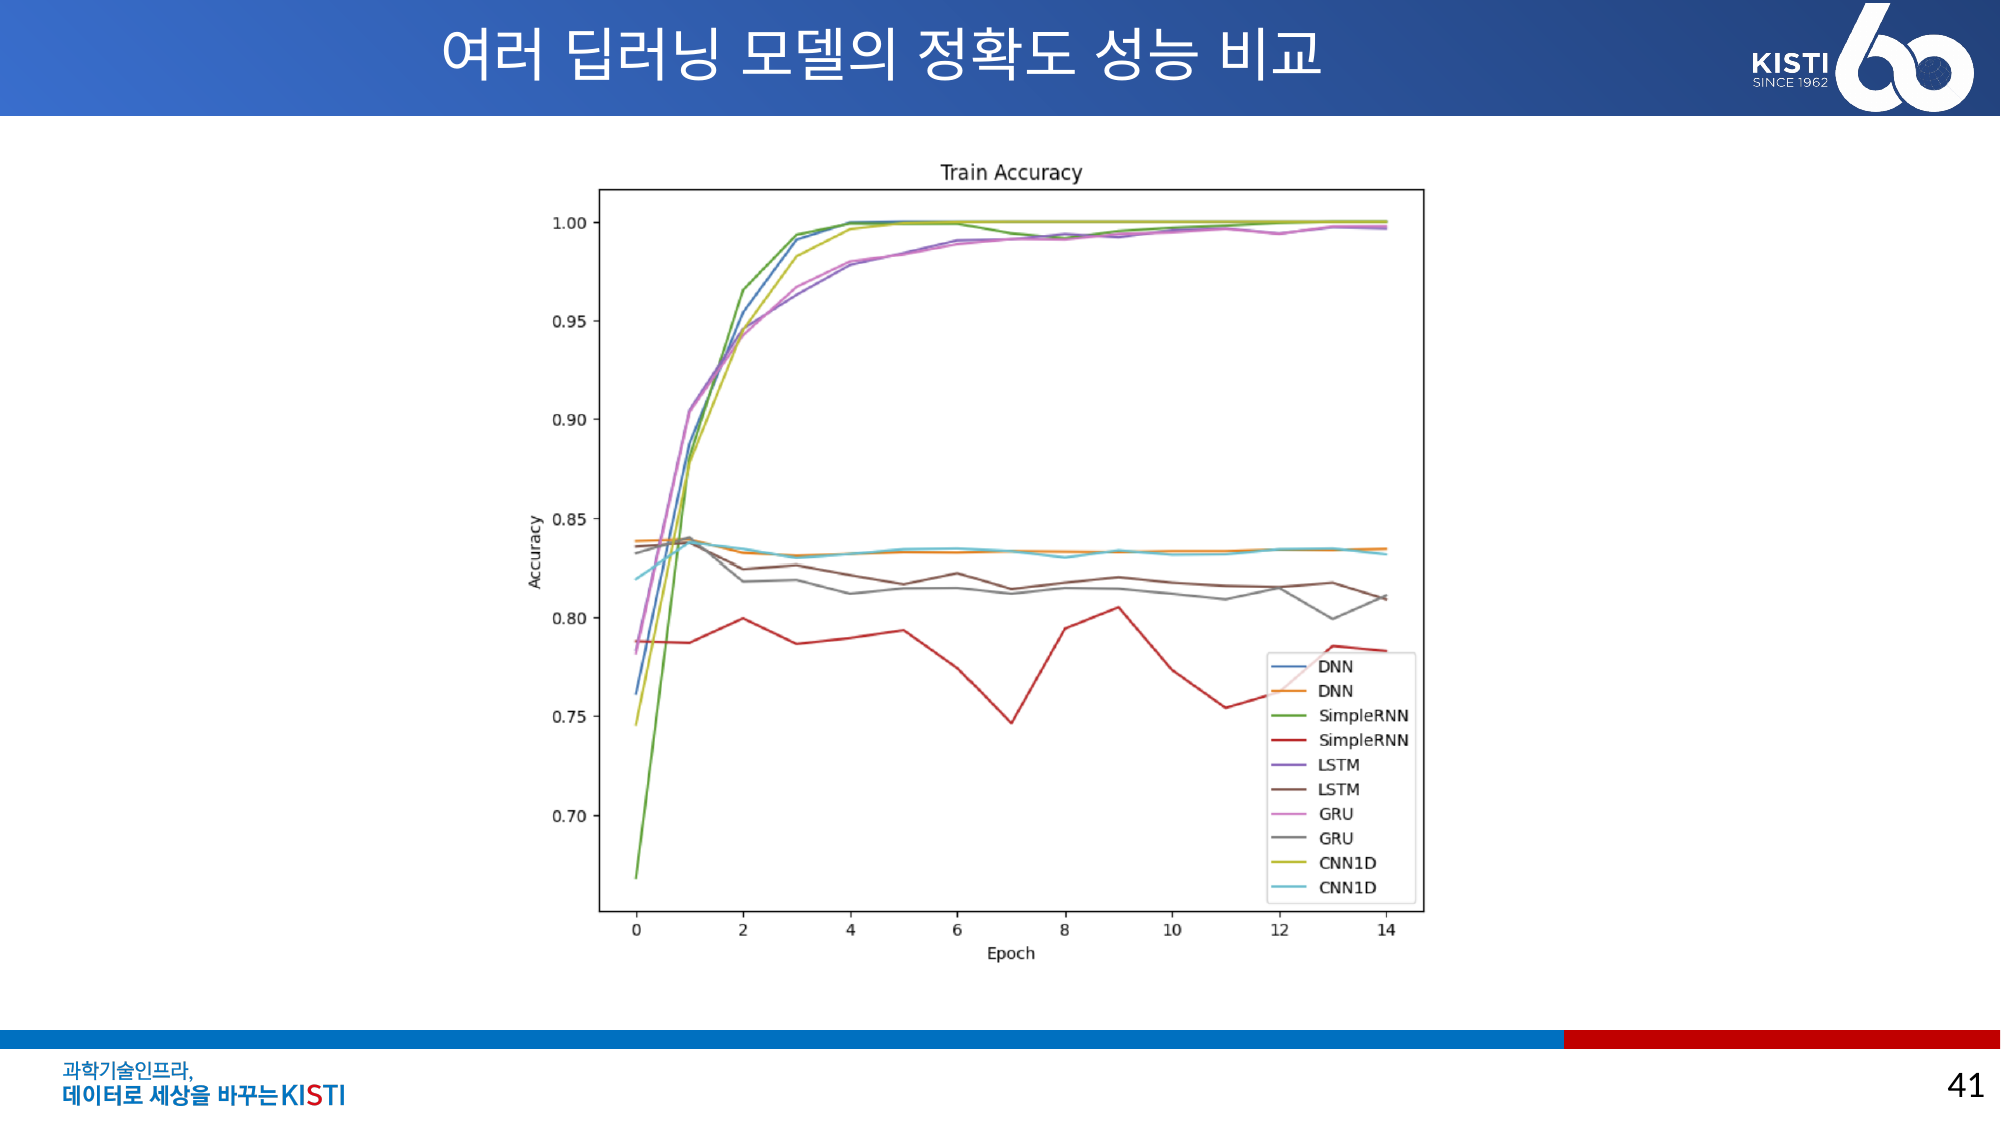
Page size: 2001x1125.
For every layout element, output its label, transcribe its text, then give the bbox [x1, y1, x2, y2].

title 여러 딥러닝 모델의 정확도 성능 비교 [53, 1, 1728, 114]
slide_number 41 [1647, 1053, 2000, 1113]
picture [1753, 3, 1974, 112]
picture [63, 1061, 344, 1106]
picture [507, 156, 1430, 968]
